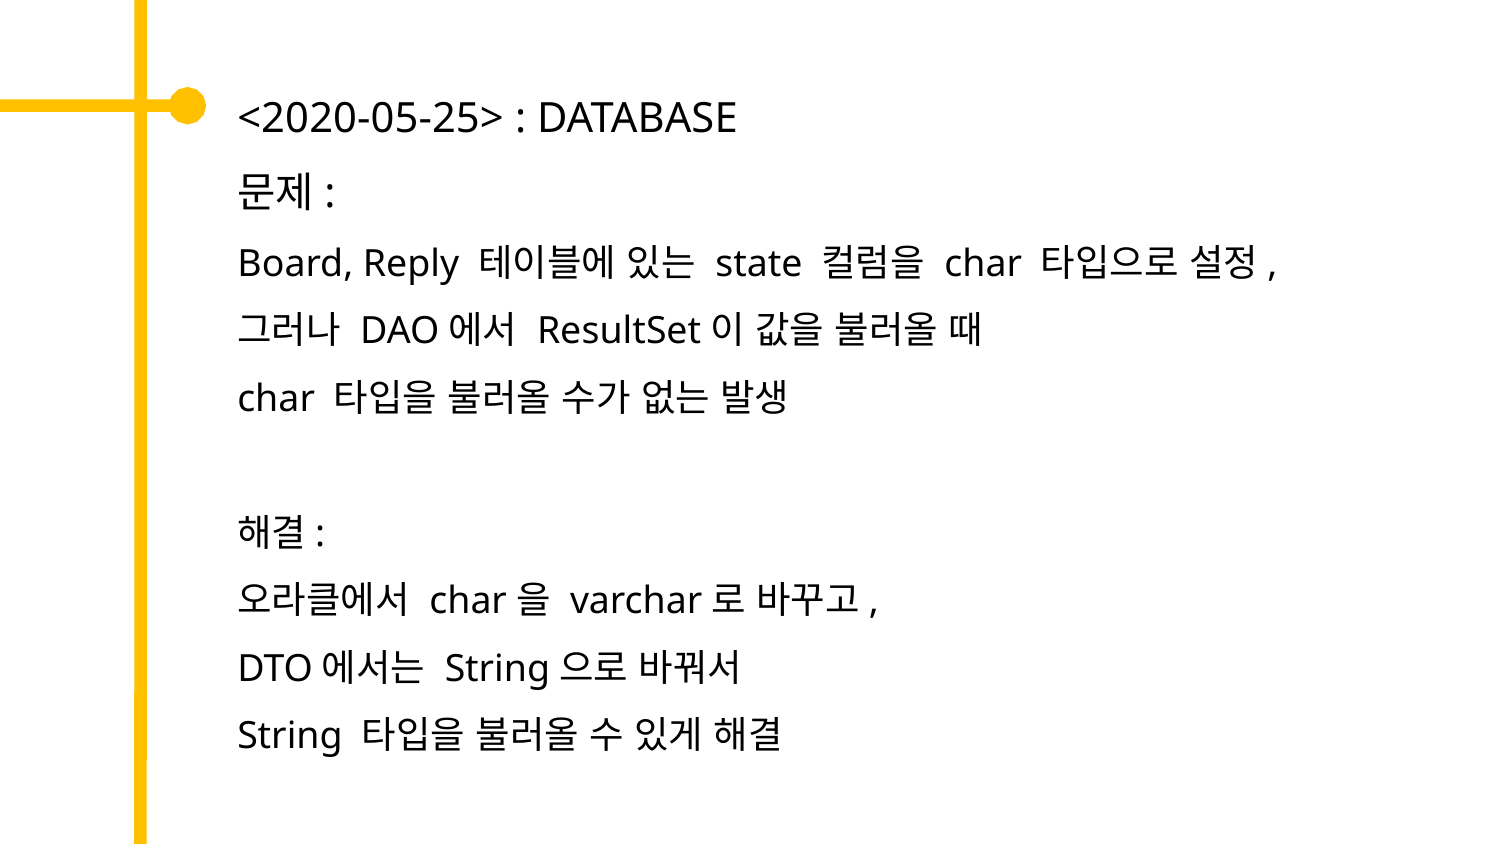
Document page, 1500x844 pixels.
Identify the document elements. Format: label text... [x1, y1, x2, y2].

text_box <2020-05-25> : DATABASE 문제: Board, Reply 테이블에 있는 state 컬럼을 char 타입으로 설정, 그러나 DAO에서 ResultSet이 값을 불러올 때 char 타입을 불러올 수가 없는 발생 해결: 오라클에서 char을 varchar로 바꾸고, DTO에서는 String으로 바꿔서 String 타입을 불러올 수 있게 해결 [222, 58, 1460, 844]
